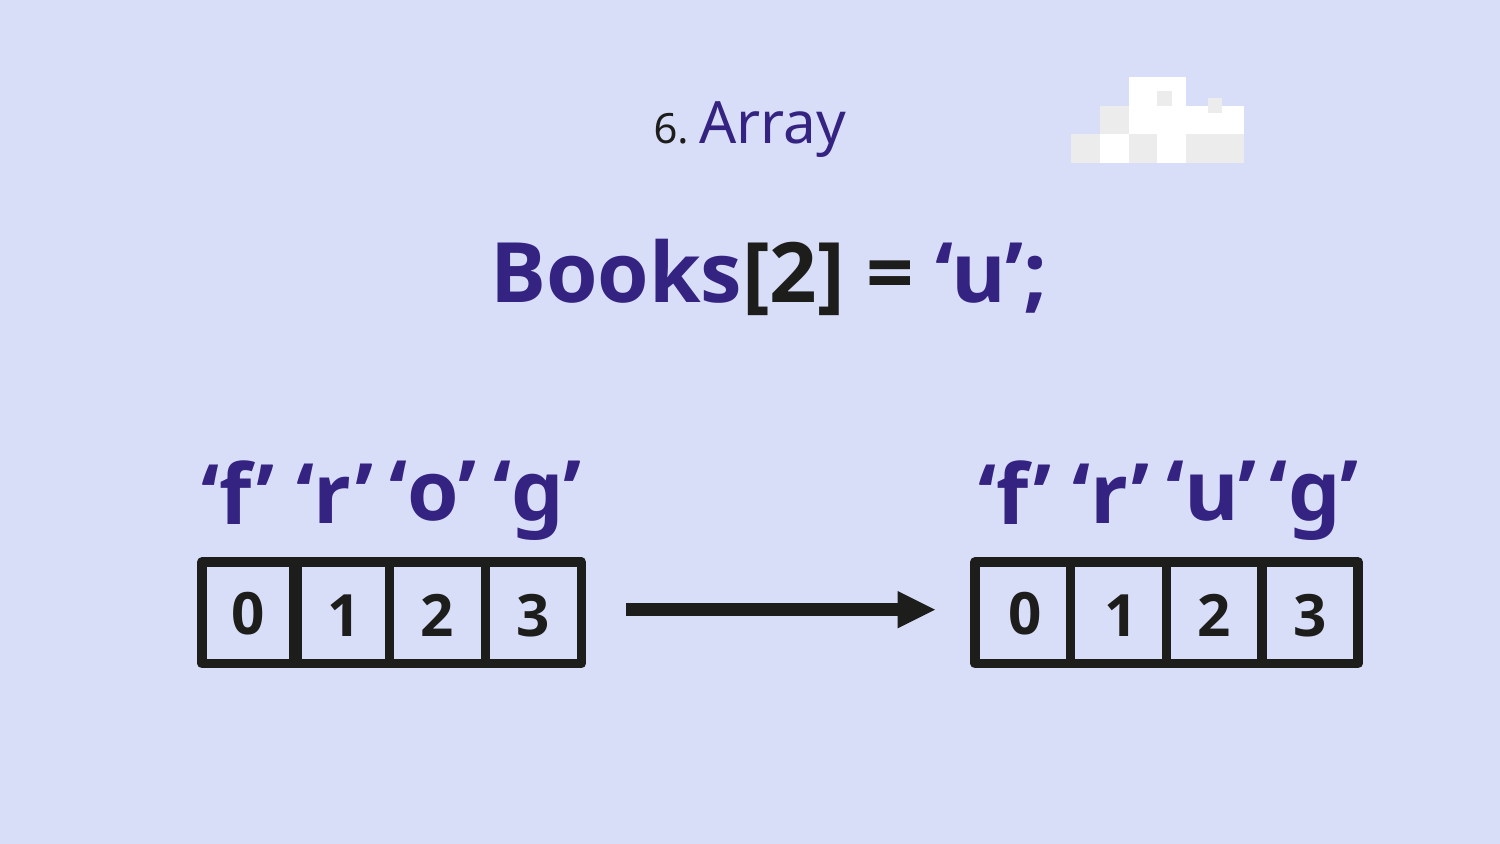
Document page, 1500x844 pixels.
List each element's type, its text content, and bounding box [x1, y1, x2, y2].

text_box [1071, 76, 1244, 164]
text_box ‘g’ [1270, 421, 1366, 553]
text_box 1 [306, 574, 381, 651]
text_box [293, 561, 389, 664]
text_box [389, 561, 485, 664]
text_box 0 [211, 573, 286, 649]
text_box 3 [1273, 574, 1348, 651]
text_box 3 [496, 574, 571, 651]
text_box Books[2] = ‘u’; [490, 203, 1101, 335]
text_box ‘r’ [1072, 424, 1169, 556]
text_box [1166, 561, 1262, 664]
text_box [201, 561, 293, 664]
text_box 0 [987, 573, 1062, 649]
text_box 2 [1177, 574, 1252, 651]
text_box ‘f’ [978, 425, 1075, 557]
text_box ‘r’ [296, 424, 392, 556]
text_box ‘o’ [389, 421, 486, 553]
text_box [485, 561, 582, 664]
text_box [1070, 561, 1166, 664]
text_box ‘g’ [493, 421, 590, 553]
text_box 2 [400, 574, 475, 651]
text_box [1262, 561, 1358, 664]
text_box [974, 561, 1070, 664]
text_box ‘u’ [1166, 421, 1263, 553]
text_box 1 [1083, 574, 1158, 651]
title 6. Array [118, 72, 1382, 167]
text_box ‘f’ [201, 425, 298, 557]
